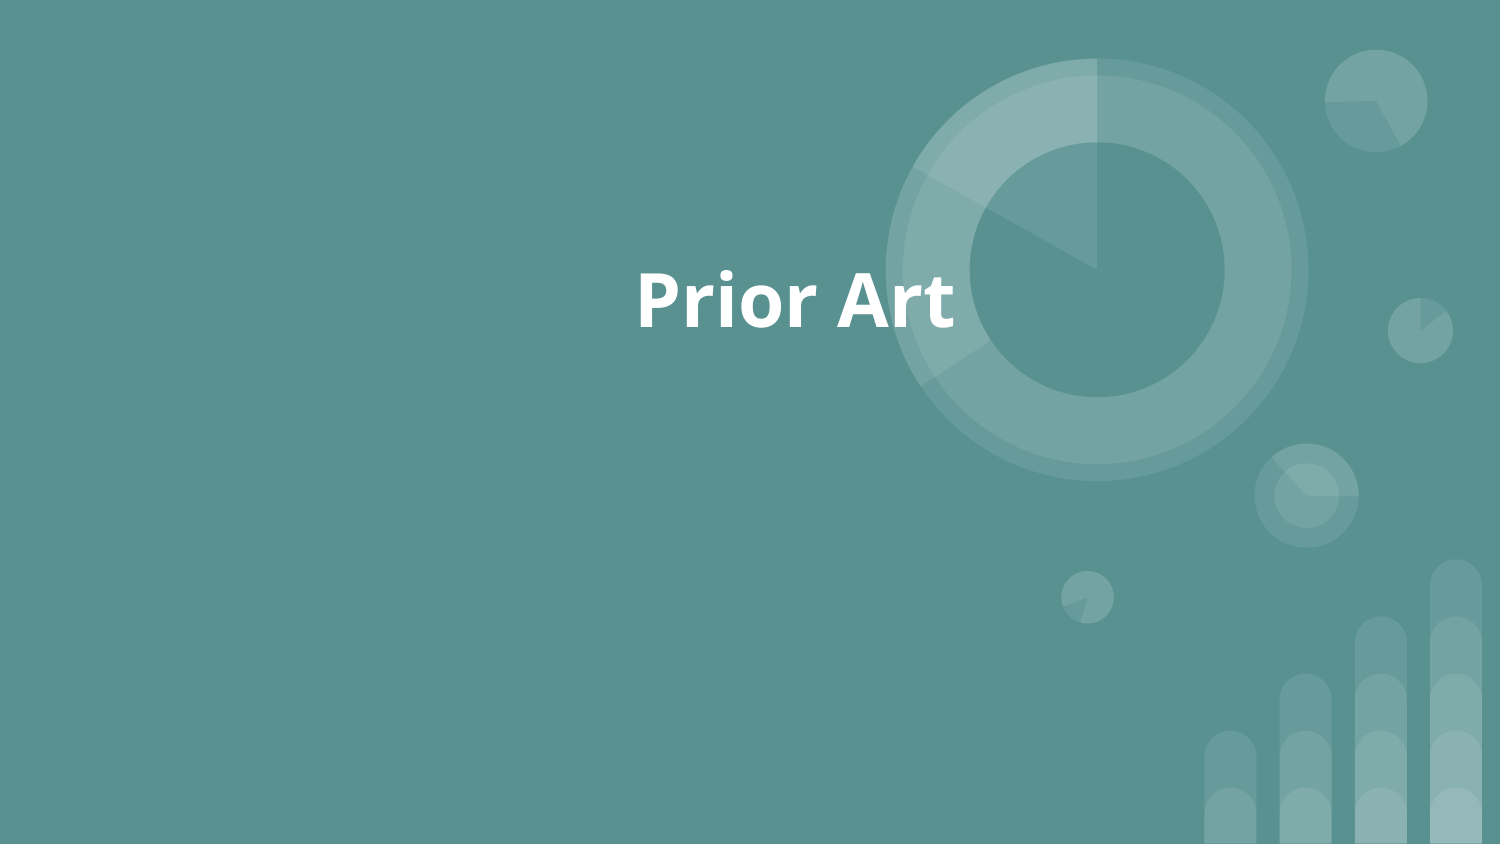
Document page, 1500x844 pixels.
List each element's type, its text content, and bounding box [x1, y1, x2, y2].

title Prior Art [619, 129, 1500, 467]
